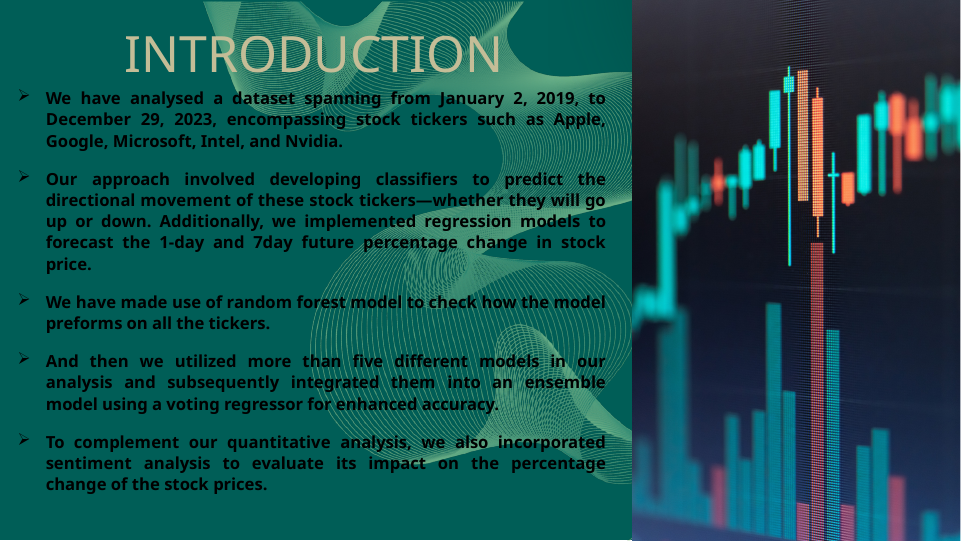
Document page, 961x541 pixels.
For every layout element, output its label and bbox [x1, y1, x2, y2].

picture [631, 0, 961, 541]
text_box [0, 0, 629, 541]
